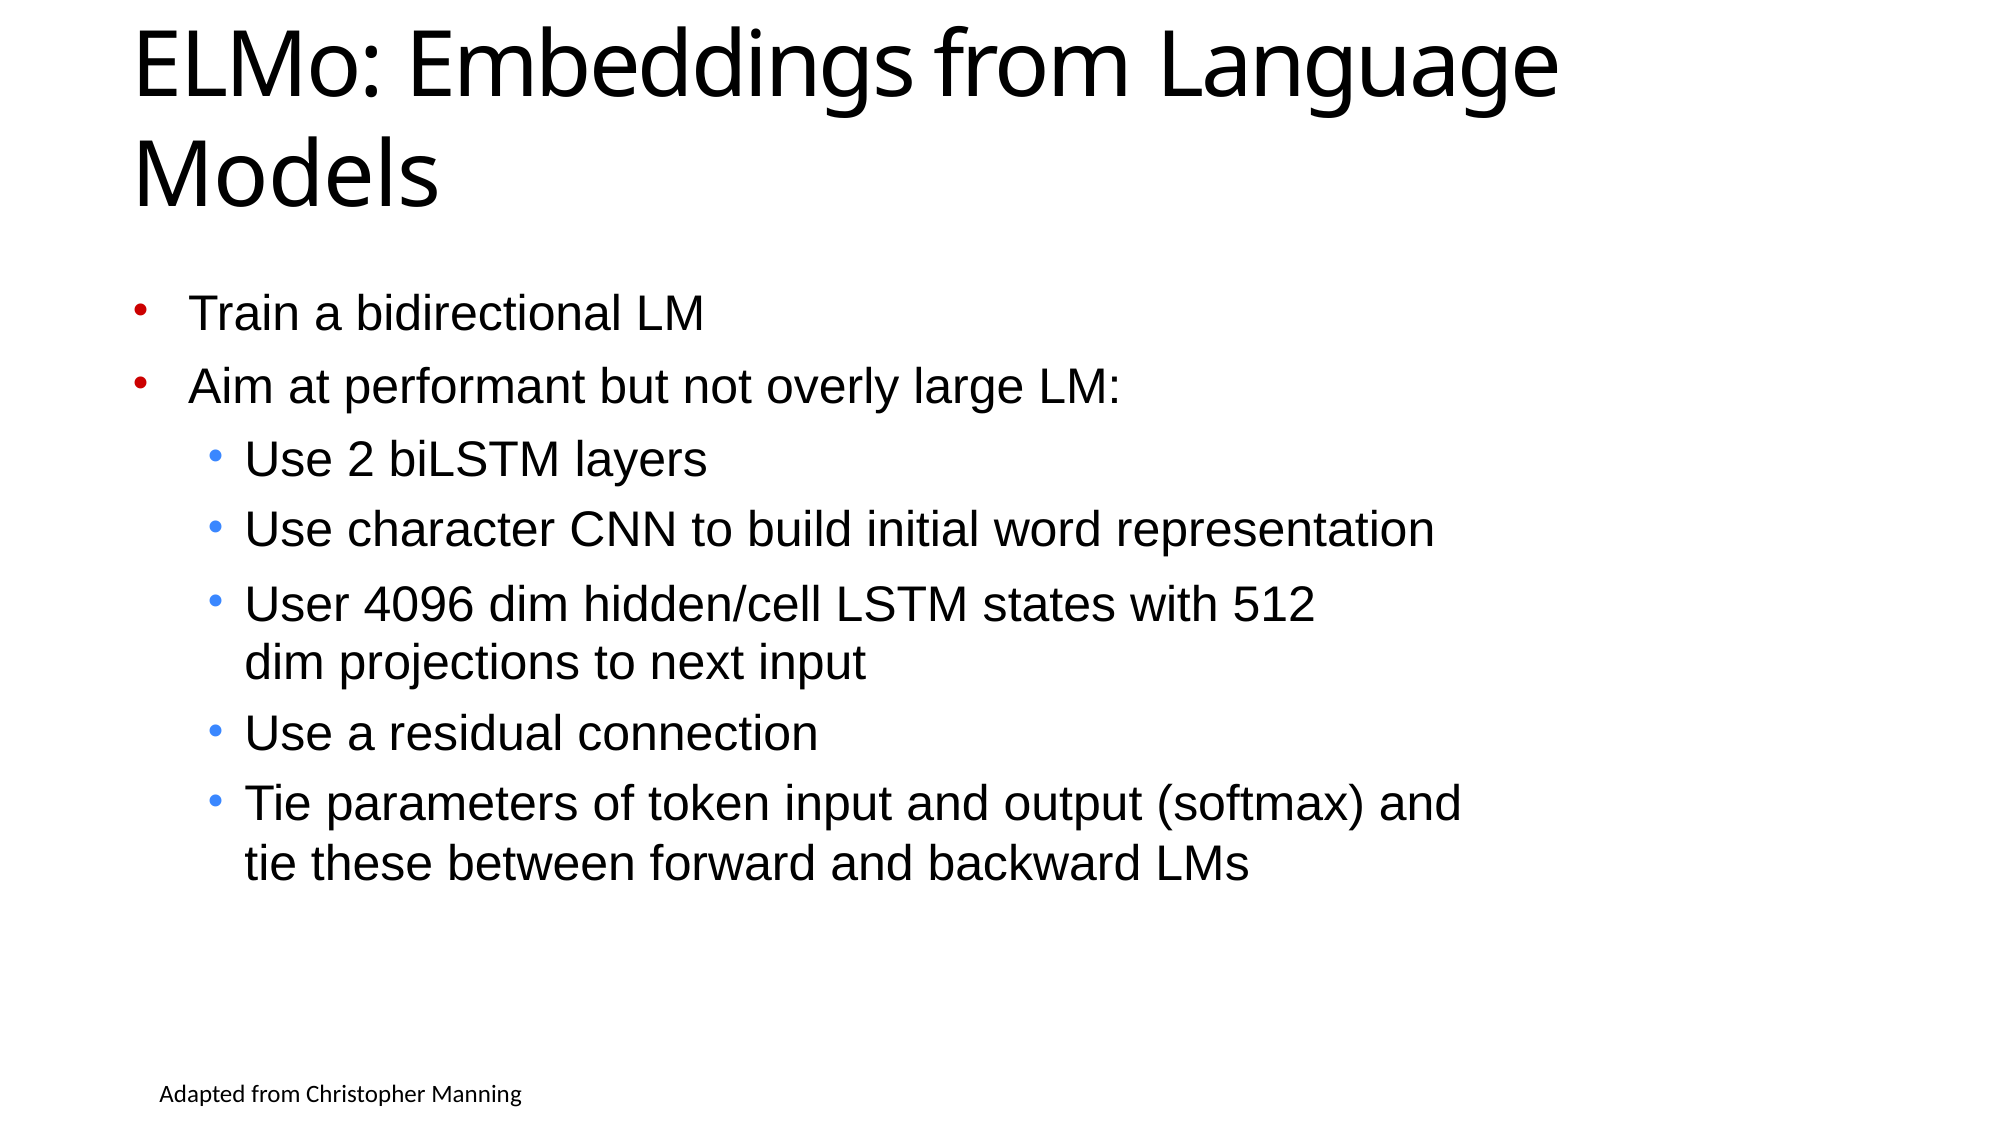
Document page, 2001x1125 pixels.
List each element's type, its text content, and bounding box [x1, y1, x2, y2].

title ELMo: Embeddings from Language Models [129, 3, 1661, 226]
text_box Adapted from Christopher Manning [144, 1070, 538, 1116]
text_box Train a bidirectional LM Aim at performant but not overly large LM: Use 2 biLSTM layers Use character CNN to build initial word representation User 4096 dim hidden/cell LSTM states with 512 dim projections to next input Use a residual connection Tie parameters of token input and output (softmax) and tie these between forward and backward LMs [129, 265, 1501, 891]
